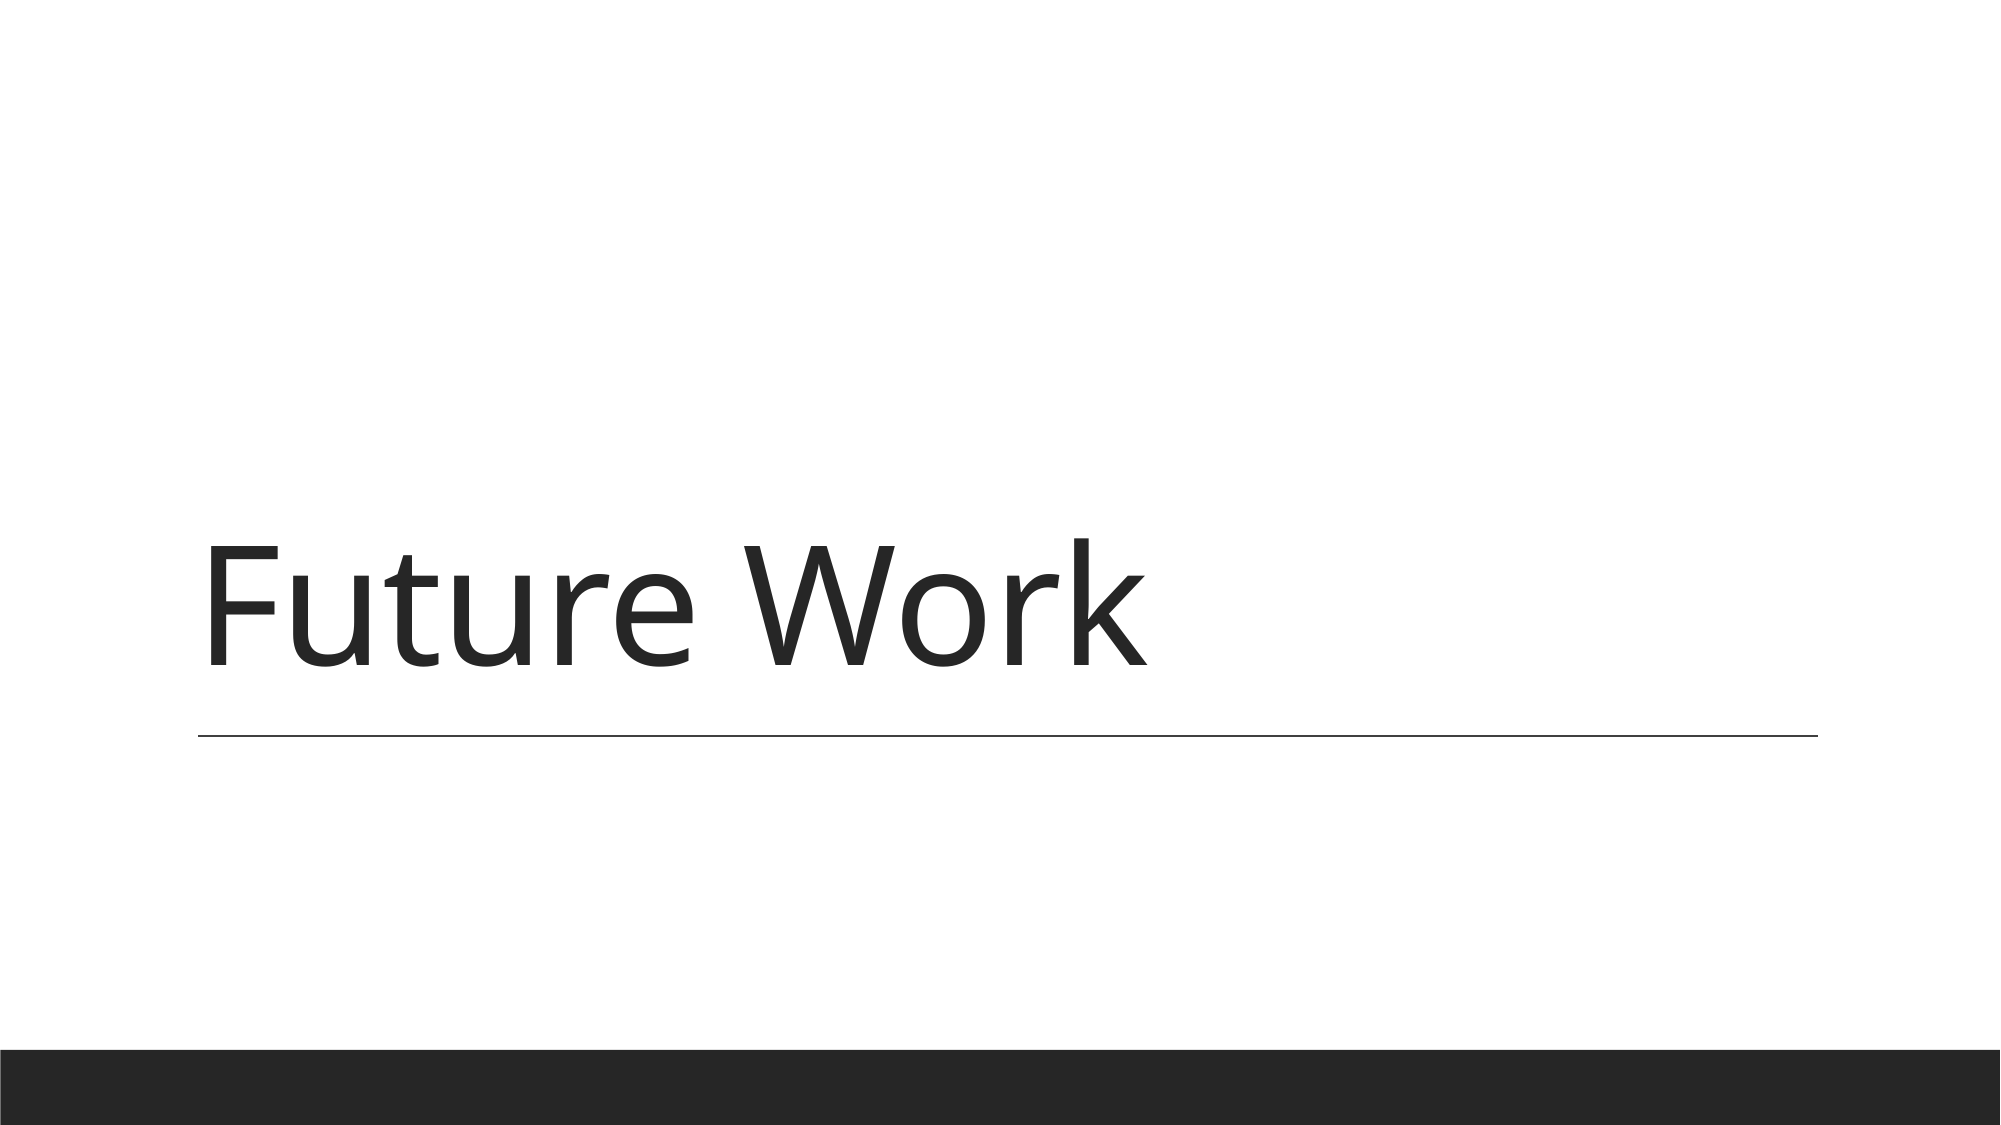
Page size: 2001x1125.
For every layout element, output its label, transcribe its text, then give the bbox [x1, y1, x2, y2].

title Future Work [180, 124, 1830, 710]
